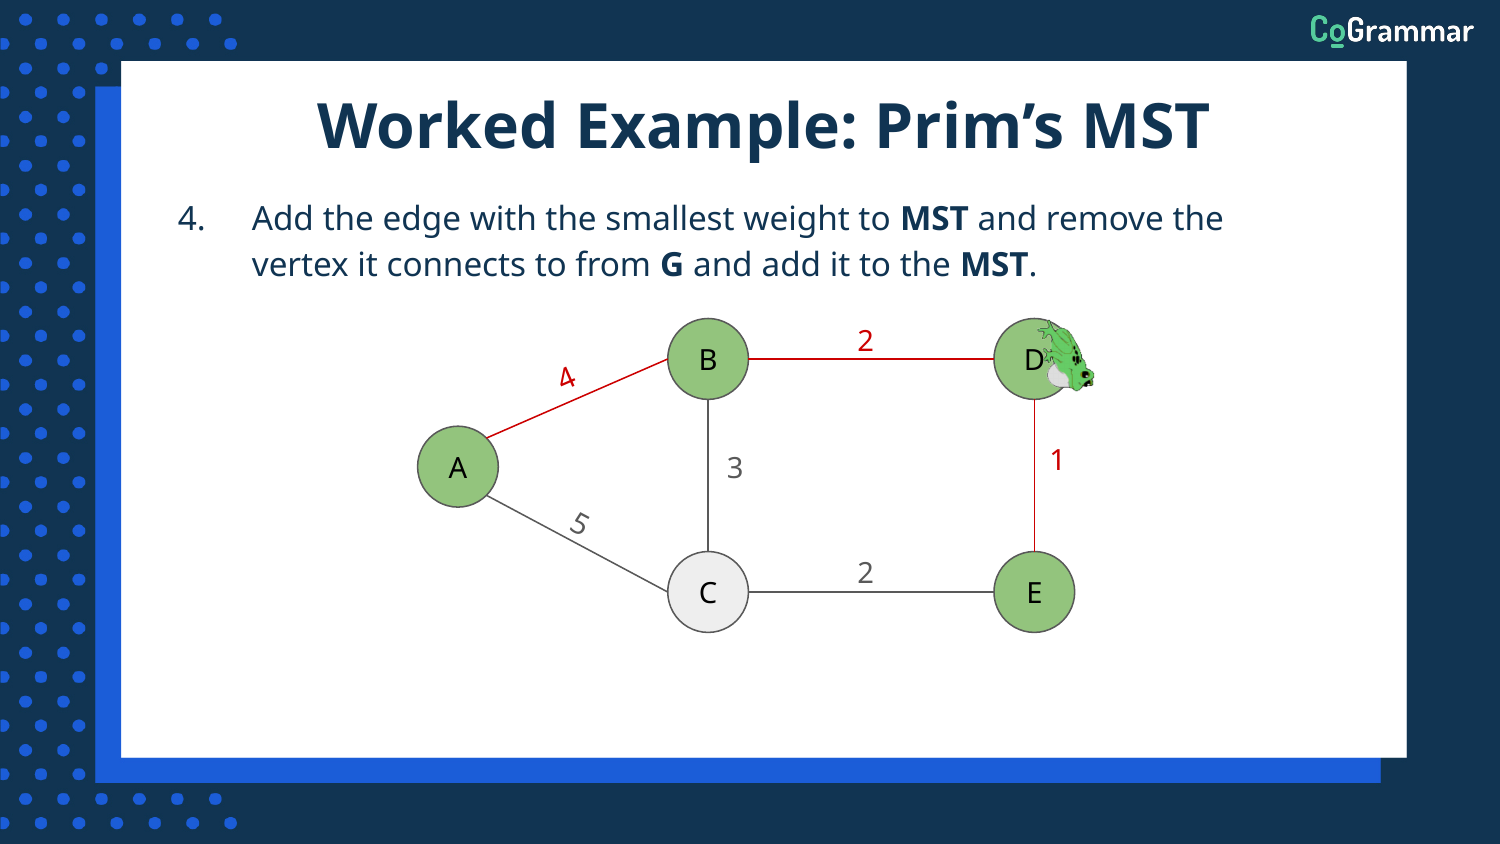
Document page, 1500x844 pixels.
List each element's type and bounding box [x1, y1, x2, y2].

text_box [417, 307, 1083, 633]
picture [0, 0, 1500, 844]
